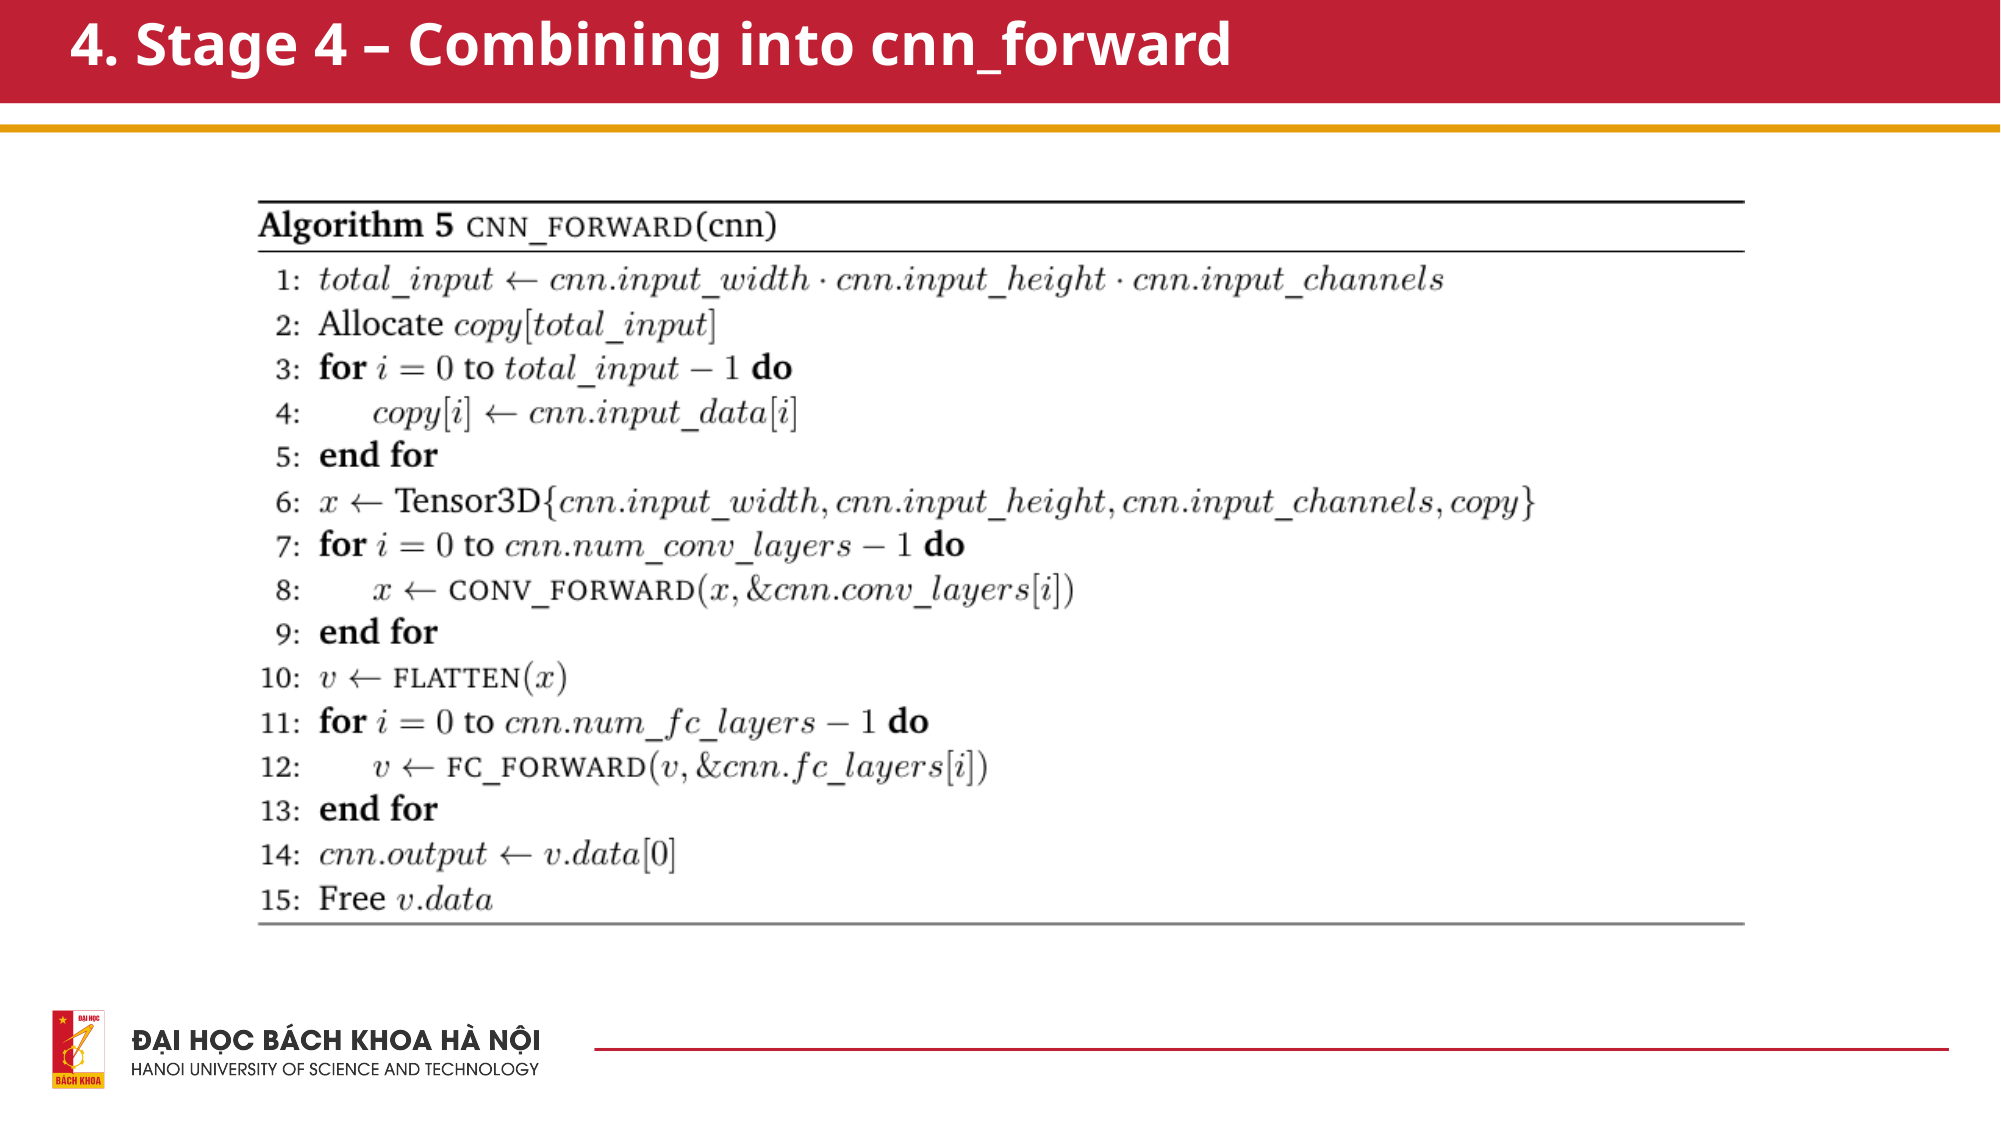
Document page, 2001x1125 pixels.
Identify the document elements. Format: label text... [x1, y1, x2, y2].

picture [0, 0, 2001, 1125]
title 4. Stage 4 – Combining into cnn_forward [55, 7, 1945, 128]
